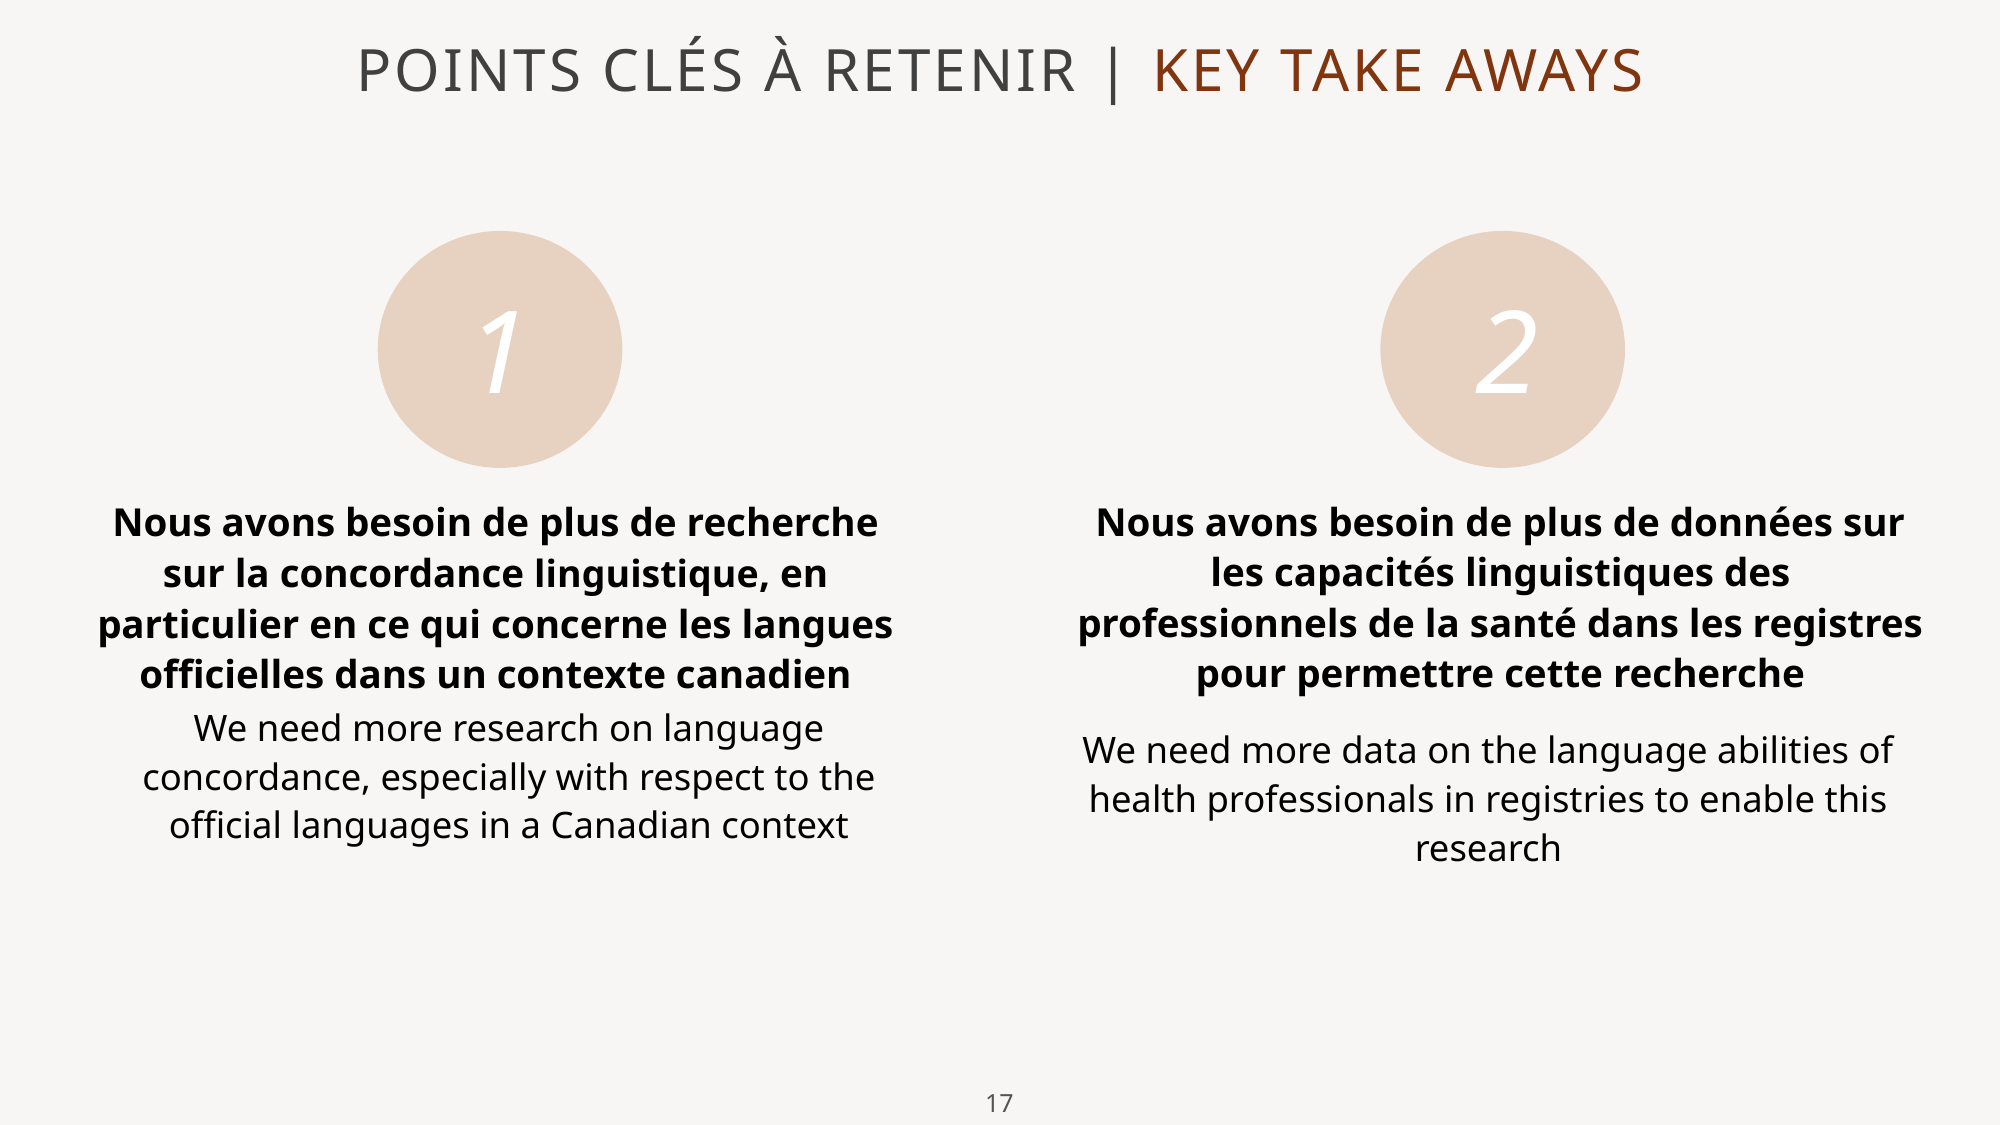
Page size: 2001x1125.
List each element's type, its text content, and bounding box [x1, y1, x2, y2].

text_box We need more research on language concordance, especially with respect to the official languages in a Canadian context [87, 700, 932, 847]
text_box POINTS CLÉS À RETENIR | KEY TAKE AWAYS [353, 41, 1647, 105]
text_box Nous avons besoin de plus de recherche sur la concordance linguistique, en particulier en ce qui concerne les langues officielles dans un contexte canadien [87, 494, 904, 697]
text_box [1380, 230, 1626, 468]
text_box Nous avons besoin de plus de données sur les capacités linguistiques des professionnels de la santé dans les registres pour permettre cette recherche [1070, 493, 1930, 696]
text_box We need more data on the language abilities of health professionals in registries to enable this research [1047, 722, 1930, 869]
text_box [377, 230, 623, 468]
text_box 1 [451, 271, 537, 425]
text_box 17 [974, 1084, 1025, 1125]
text_box 2 [1460, 271, 1547, 425]
